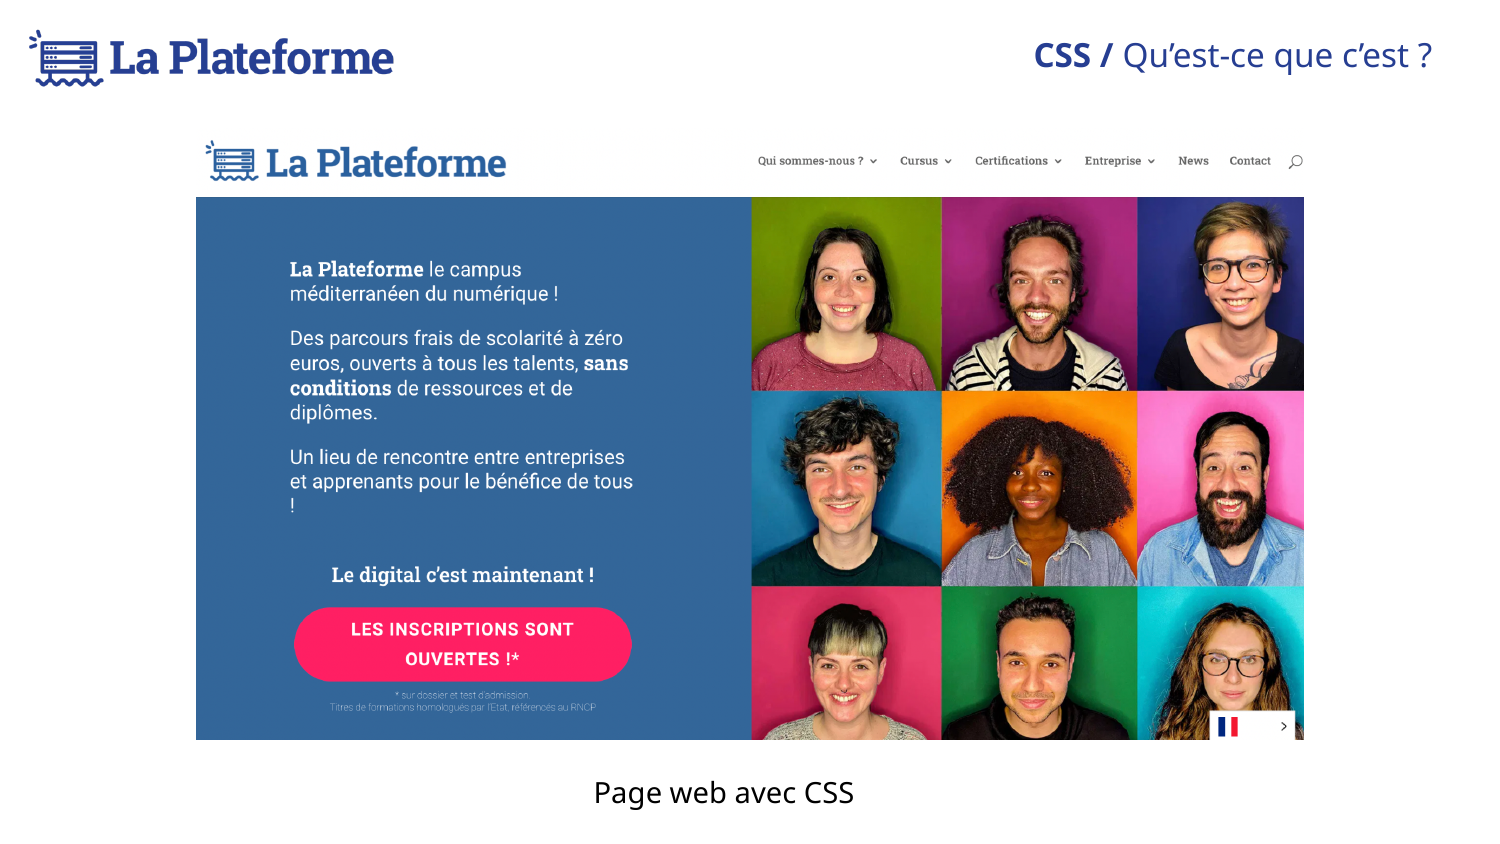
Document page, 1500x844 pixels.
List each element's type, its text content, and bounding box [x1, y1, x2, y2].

picture [196, 127, 1304, 740]
text_box Page web avec CSS [578, 759, 887, 825]
picture [21, 25, 401, 94]
text_box CSS / Qu’est-ce que c’est ? [749, 45, 1433, 74]
